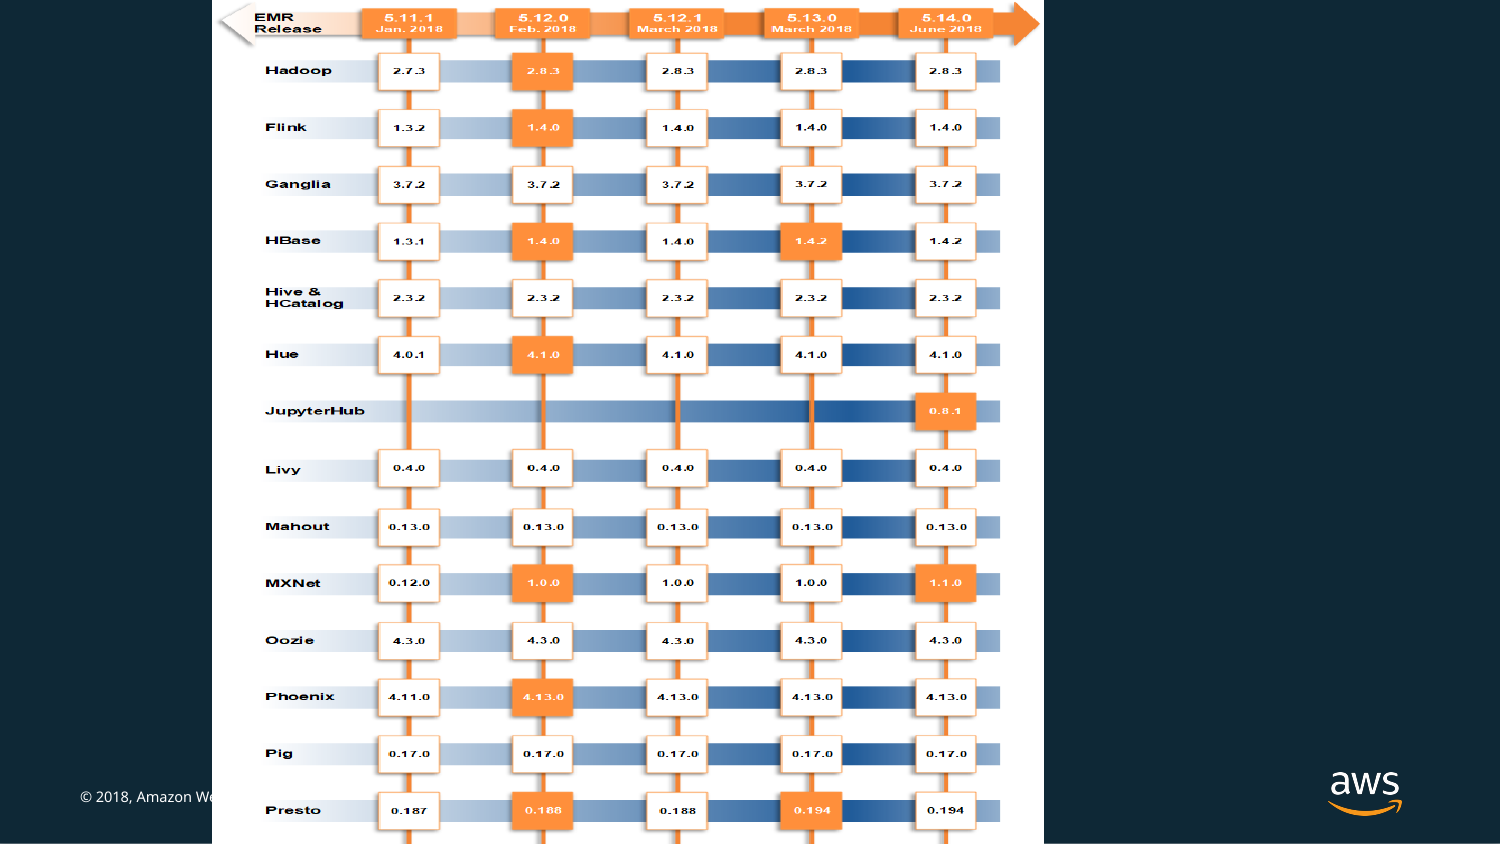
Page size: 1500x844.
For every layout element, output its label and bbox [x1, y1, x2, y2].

picture [211, 0, 1044, 844]
picture [1328, 772, 1402, 816]
